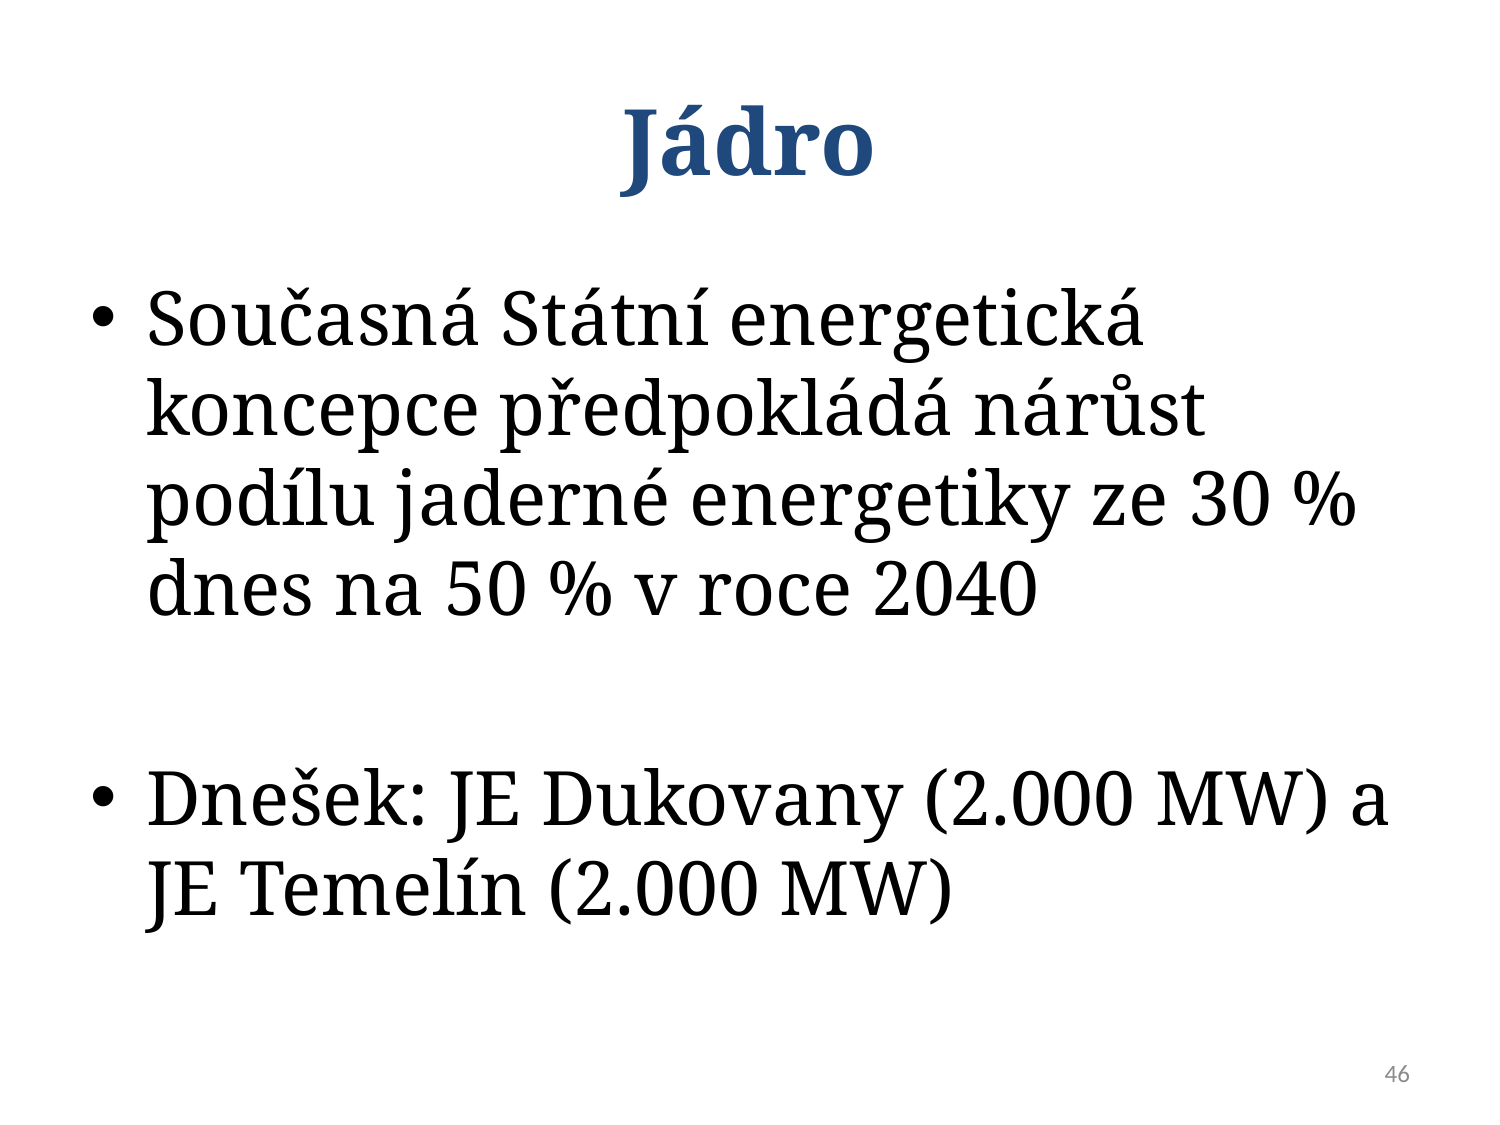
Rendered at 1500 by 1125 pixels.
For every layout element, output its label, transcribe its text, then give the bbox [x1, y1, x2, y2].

title Jádro [75, 45, 1425, 233]
slide_number 46 [1074, 1042, 1425, 1103]
list Současná Státní energetická koncepce předpokládá nárůst podílu jaderné energetiky ze 30 % dnes na 50 % v roce 2040 Dnešek: JE Dukovany (2.000 MW) a JE Temelín (2.000 MW) [75, 262, 1425, 1005]
